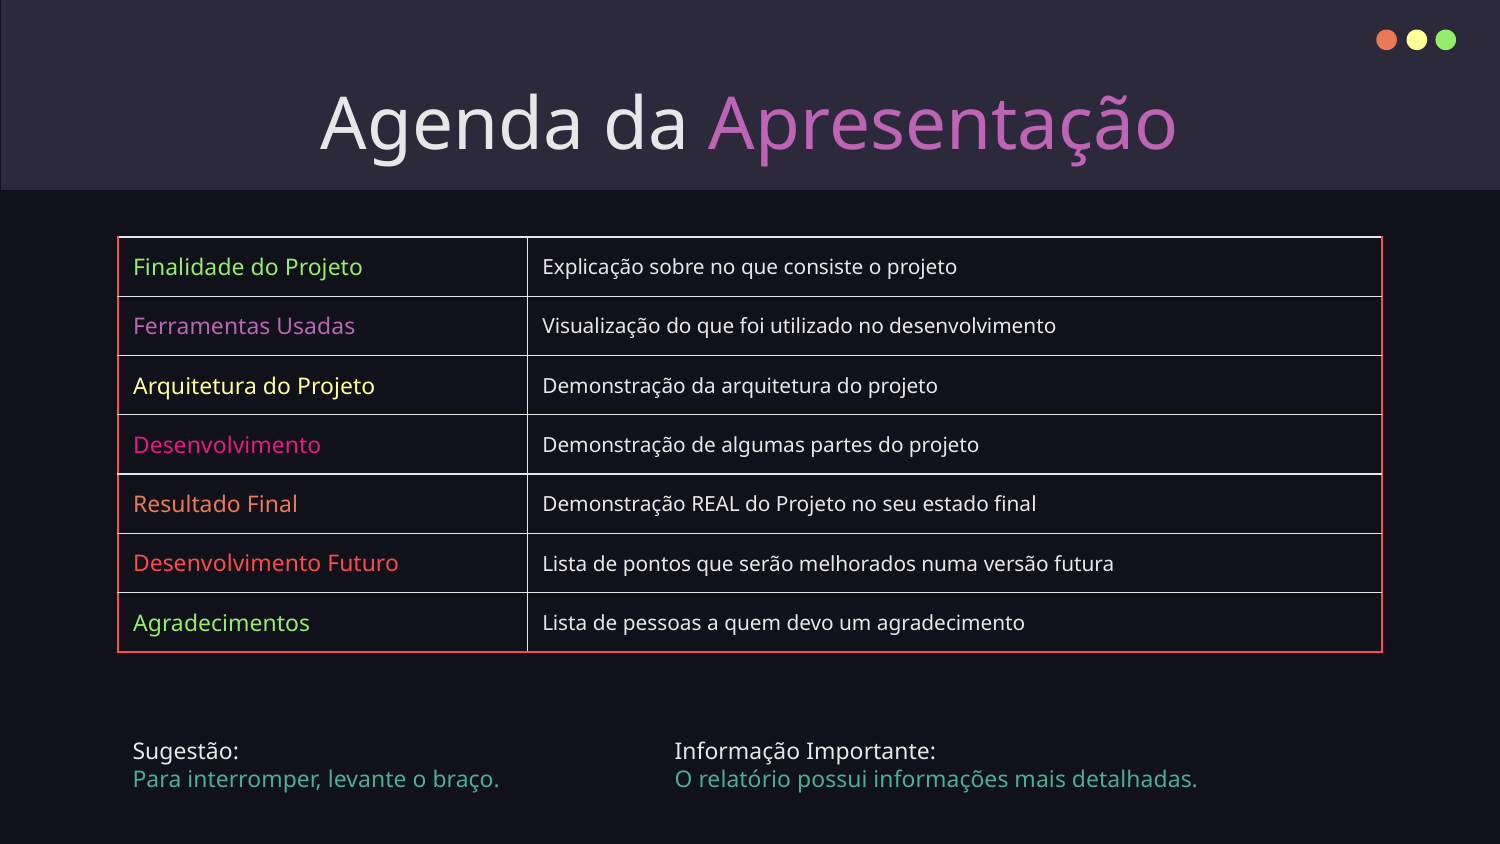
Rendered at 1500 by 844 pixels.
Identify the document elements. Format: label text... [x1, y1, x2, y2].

table_cell Lista de pontos que serão melhorados numa versão futura [528, 534, 1381, 592]
table_cell Desenvolvimento Futuro [119, 534, 527, 592]
table_cell Resultado Final [119, 475, 527, 533]
table_cell Lista de pessoas a quem devo um agradecimento [528, 593, 1381, 651]
table_cell Ferramentas Usadas [119, 297, 527, 355]
text_box Informação Importante: O relatório possui informações mais detalhadas. [659, 722, 1383, 798]
text_box Sugestão: Para interromper, levante o braço. [117, 722, 621, 798]
title Agenda da Apresentação [118, 72, 1382, 167]
table_cell Demonstração de algumas partes do projeto [528, 415, 1381, 473]
table_cell Agradecimentos [119, 593, 527, 651]
table_cell Desenvolvimento [119, 415, 527, 473]
table_cell Demonstração REAL do Projeto no seu estado final [528, 475, 1381, 533]
table_cell Arquitetura do Projeto [119, 356, 527, 414]
table_cell Demonstração da arquitetura do projeto [528, 356, 1381, 414]
table_cell Visualização do que foi utilizado no desenvolvimento [528, 297, 1381, 355]
table_header Explicação sobre no que consiste o projeto [528, 238, 1381, 296]
table_header Finalidade do Projeto [119, 238, 527, 296]
